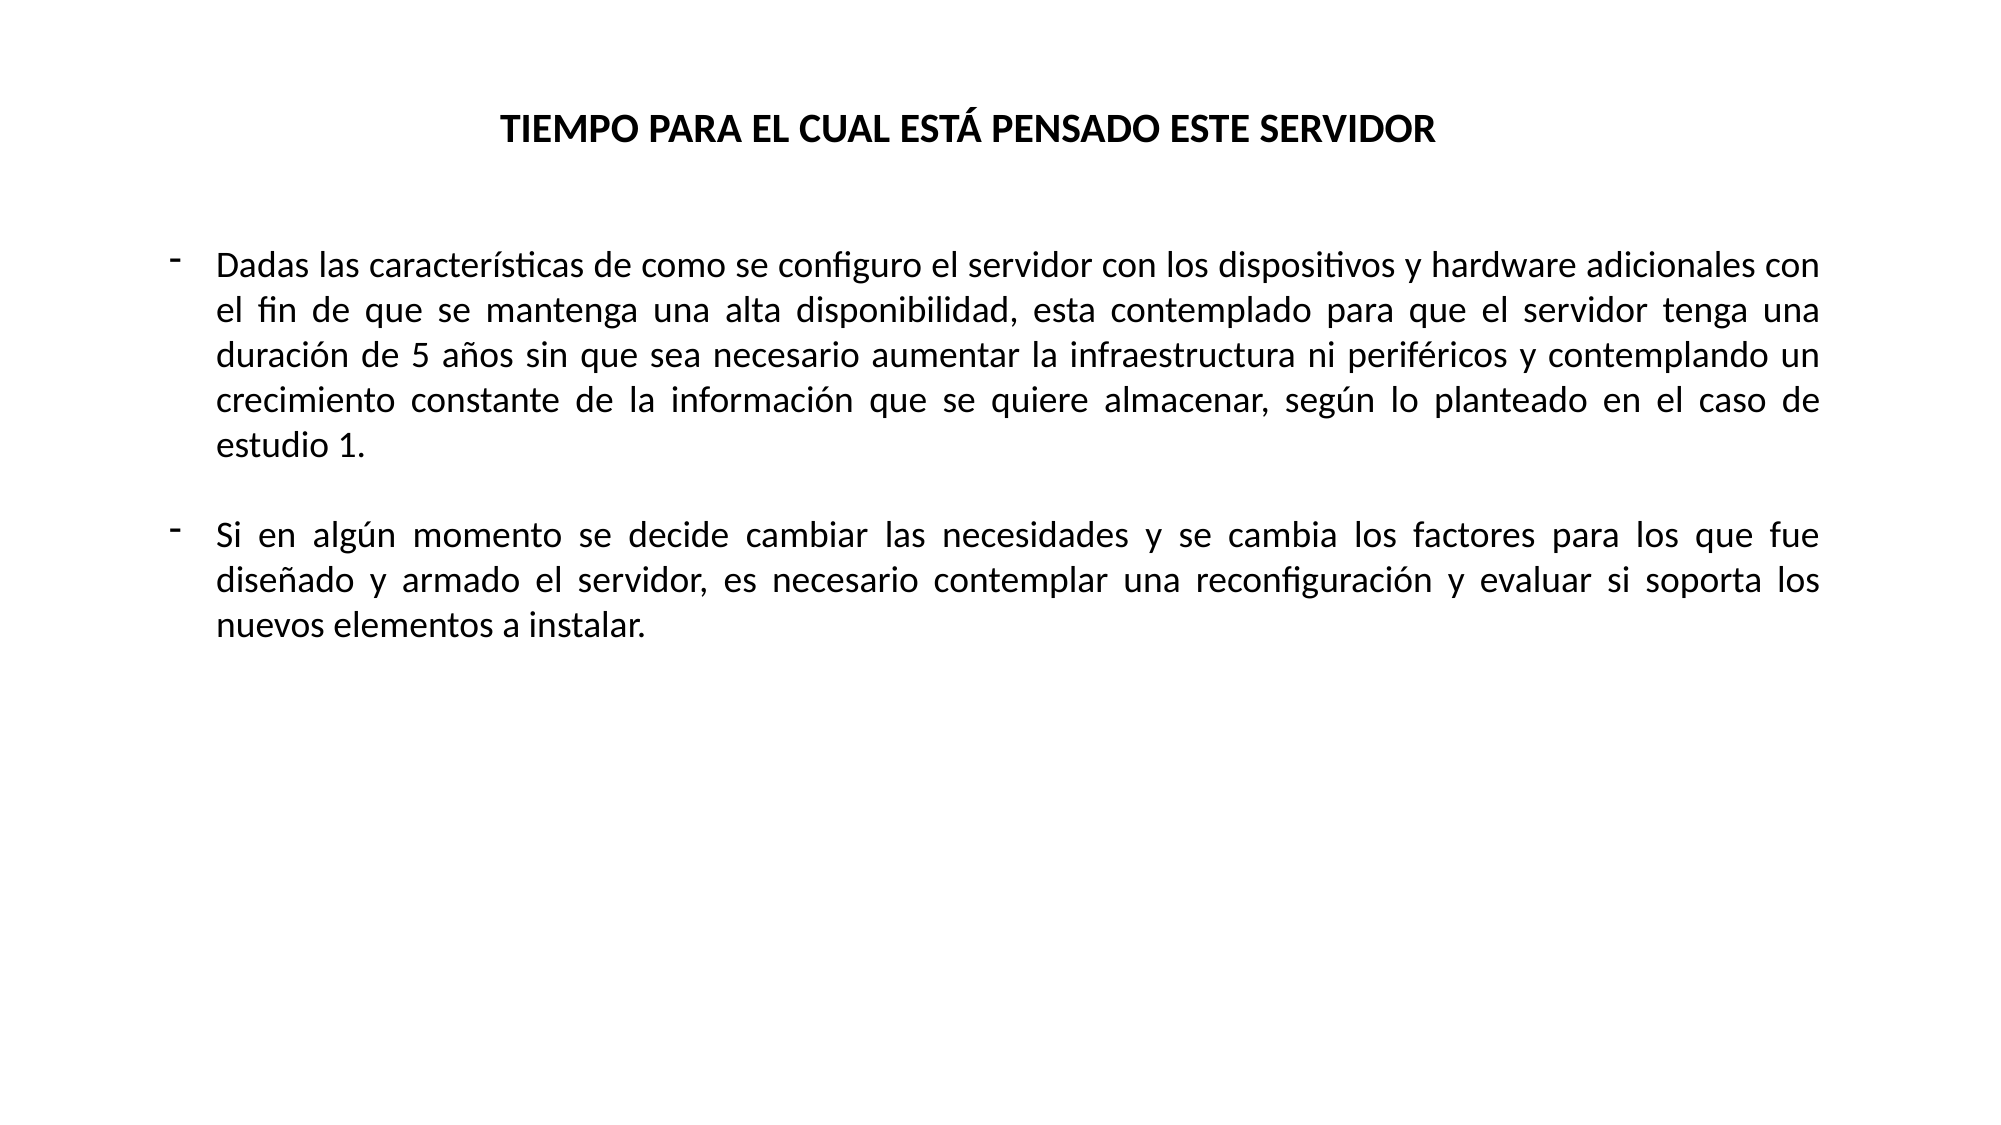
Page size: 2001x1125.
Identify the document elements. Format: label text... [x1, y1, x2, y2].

text_box Dadas las características de como se configuro el servidor con los dispositivos y hardware adicionales con el fin de que se mantenga una alta disponibilidad, esta contemplado para que el servidor tenga una duración de 5 años sin que sea necesario aumentar la infraestructura ni periféricos y contemplando un crecimiento constante de la información que se quiere almacenar, según lo planteado en el caso de estudio 1. Si en algún momento se decide cambiar las necesidades y se cambia los factores para los que fue diseñado y armado el servidor, es necesario contemplar una reconfiguración y evaluar si soporta los nuevos elementos a instalar. [154, 232, 1837, 743]
text_box TIEMPO PARA EL CUAL ESTÁ PENSADO ESTE SERVIDOR [99, 93, 1837, 159]
